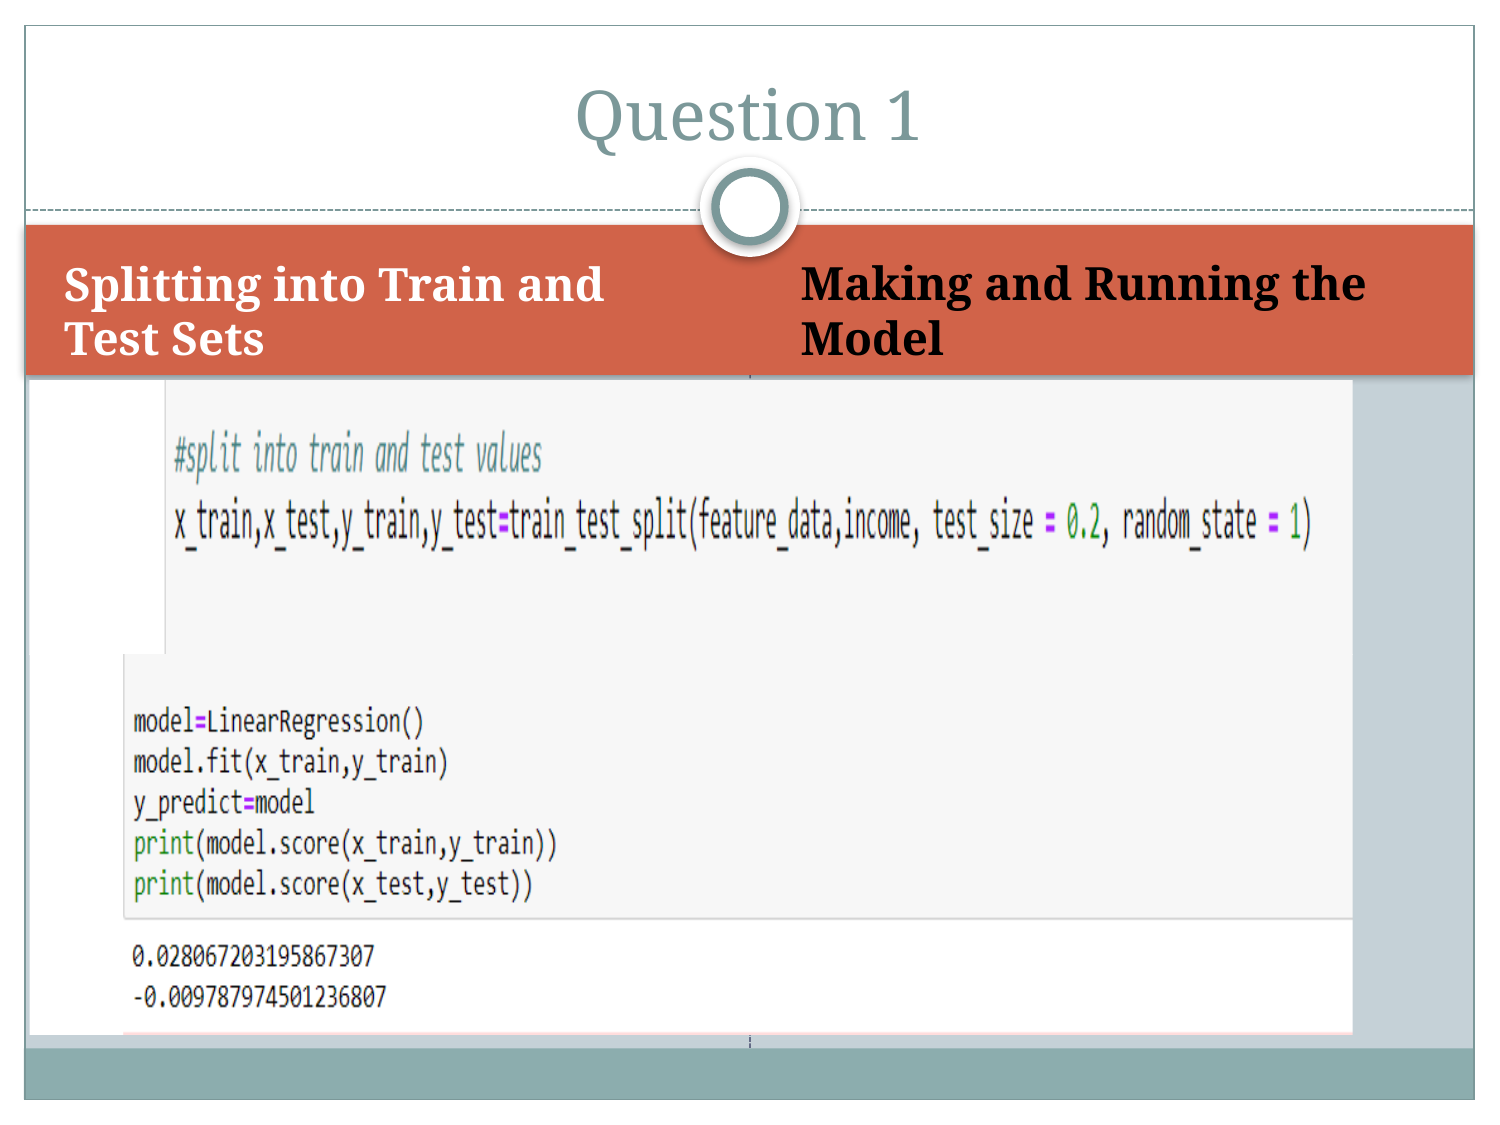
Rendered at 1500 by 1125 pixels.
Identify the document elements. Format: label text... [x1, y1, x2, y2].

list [29, 379, 1353, 653]
list Making and Running the Model [785, 249, 1450, 371]
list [29, 654, 1353, 1035]
title Question 1 [49, 37, 1450, 162]
list Splitting into Train and Test Sets [48, 249, 714, 371]
